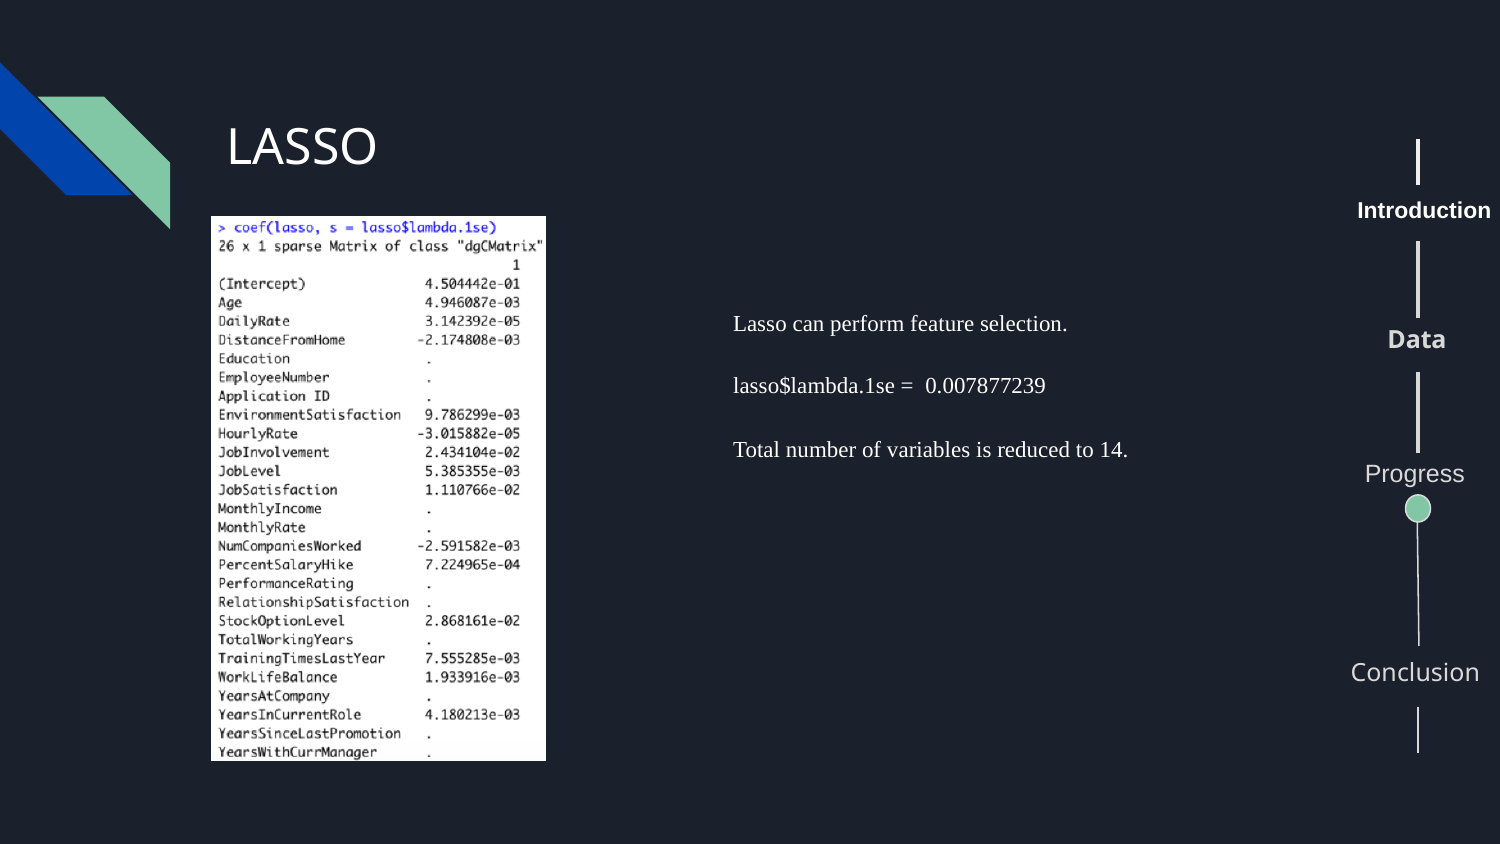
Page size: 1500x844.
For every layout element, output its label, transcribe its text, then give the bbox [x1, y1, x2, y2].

text_box Introduction [1294, 176, 1500, 245]
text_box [1416, 505, 1420, 646]
text_box [1405, 494, 1431, 521]
title LASSO [211, 99, 1367, 250]
text_box Lasso can perform feature selection. lasso$lambda.1se = 0.007877239 Total number of variables is reduced to 14. [605, 288, 1256, 707]
text_box Progress [1320, 438, 1500, 540]
text_box Conclusion [1335, 641, 1500, 723]
picture [211, 216, 546, 761]
text_box Data [1372, 309, 1479, 374]
